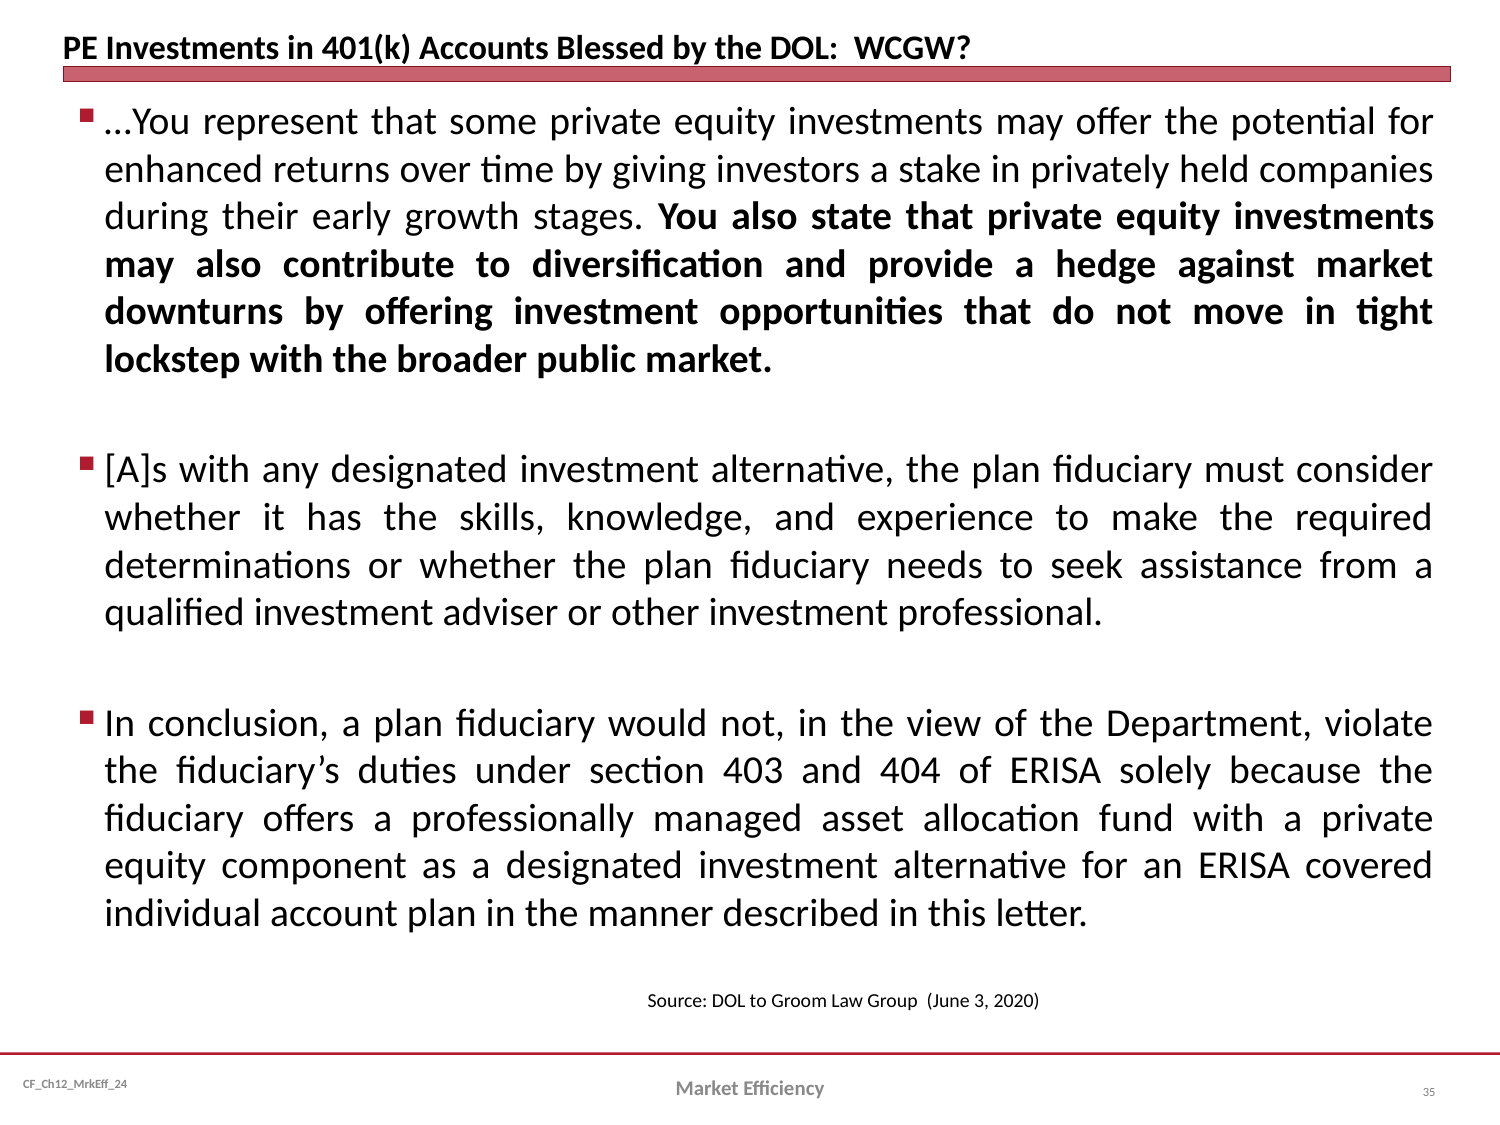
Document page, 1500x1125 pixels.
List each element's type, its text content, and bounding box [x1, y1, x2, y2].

title PE Investments in 401(k) Accounts Blessed by the DOL: WCGW? [62, 6, 1451, 67]
list …You represent that some private equity investments may offer the potential for enhanced returns over time by giving investors a stake in privately held companies during their early growth stages. You also state that private equity investments may also contribute to diversification and provide a hedge against market downturns by offering investment opportunities that do not move in tight lockstep with the broader public market. [A]s with any designated investment alternative, the plan fiduciary must consider whether it has the skills, knowledge, and experience to make the required determinations or whether the plan fiduciary needs to seek assistance from a qualified investment adviser or other investment professional. In conclusion, a plan fiduciary would not, in the view of the Department, violate the fiduciary’s duties under section 403 and 404 of ERISA solely because the fiduciary offers a professionally managed asset allocation fund with a private equity component as a designated investment alternative for an ERISA covered individual account plan in the manner described in this letter. Source: DOL to Groom Law Group (June 3, 2020) [63, 87, 1451, 1038]
footer Market Efficiency [512, 1056, 988, 1117]
slide_number 35 [1375, 1061, 1451, 1122]
